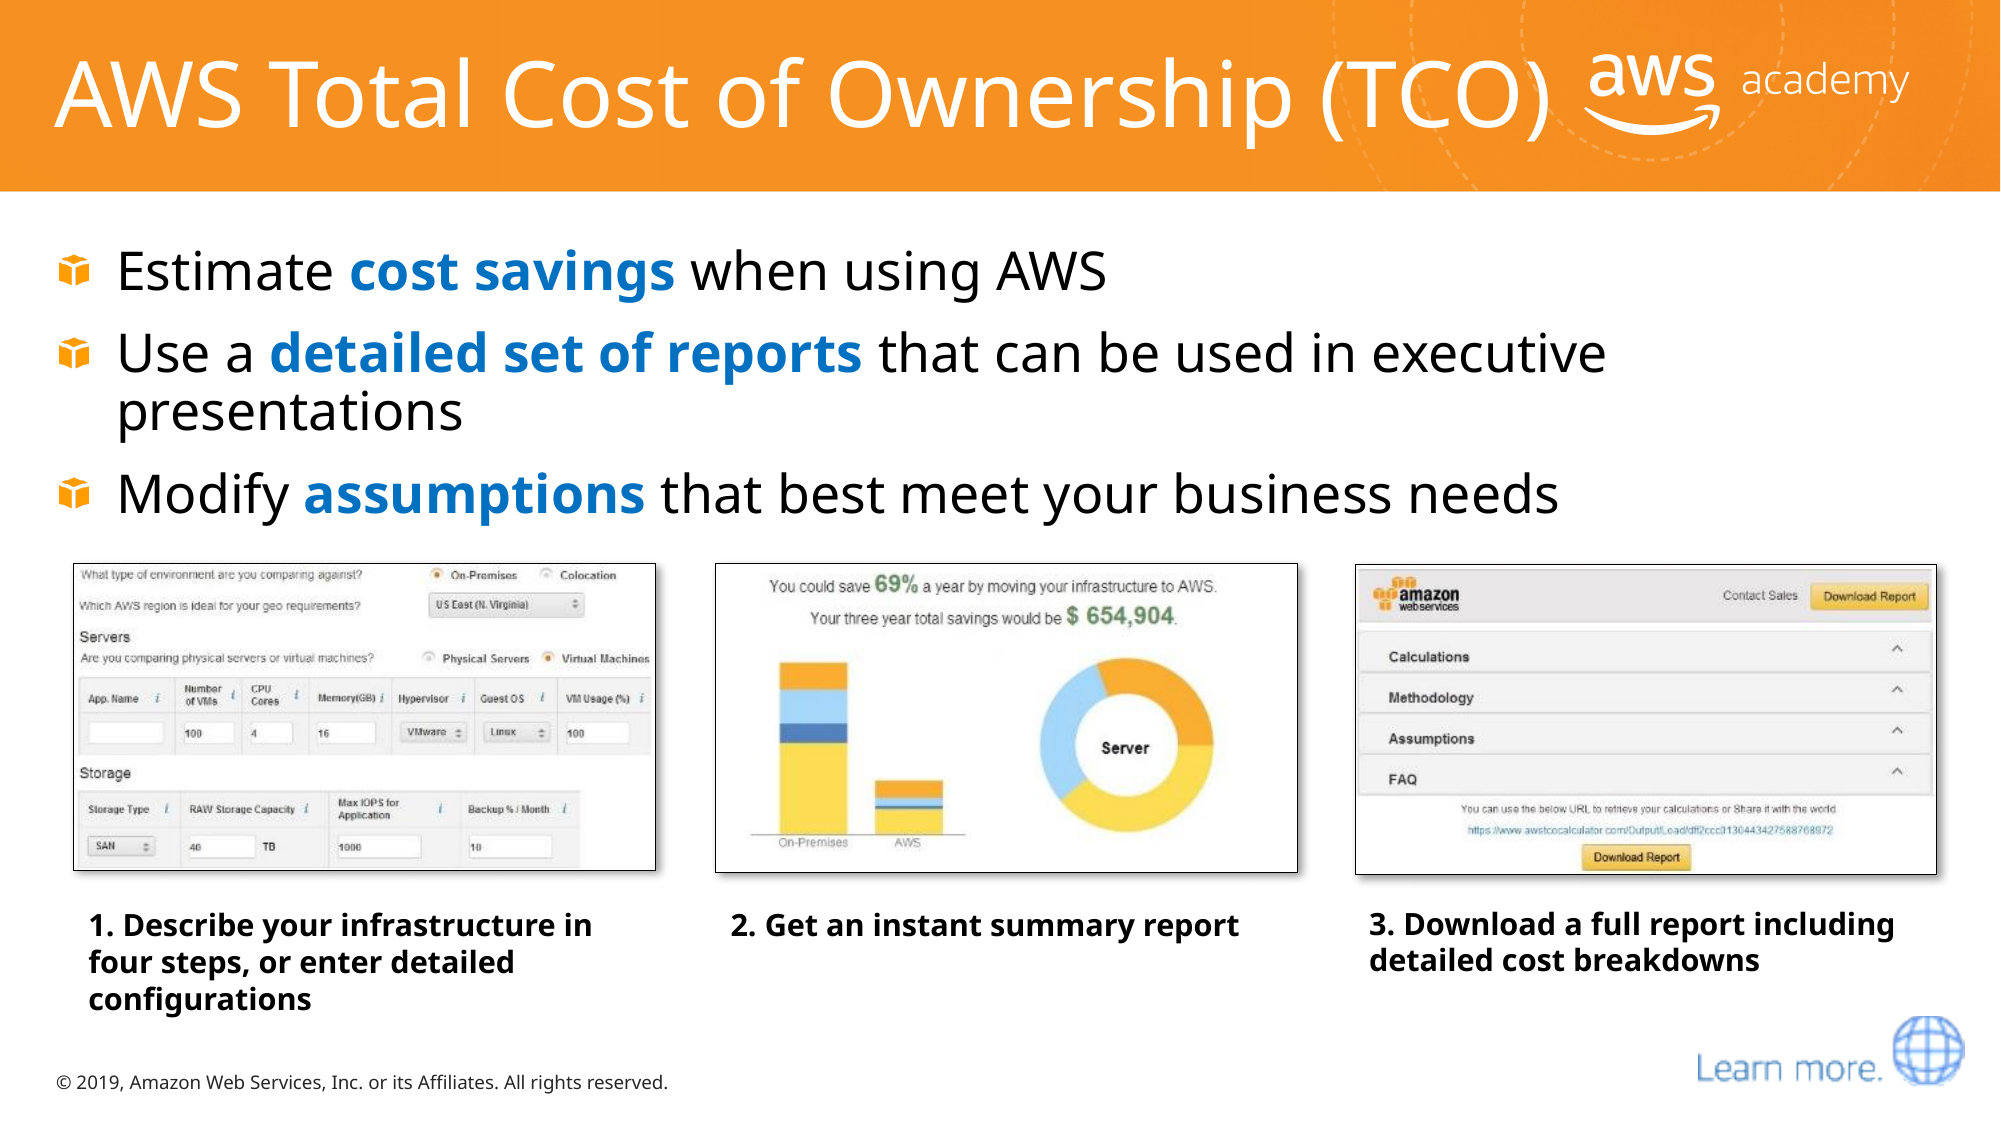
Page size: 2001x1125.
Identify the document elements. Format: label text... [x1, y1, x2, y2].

text_box 3. Download a full report including detailed cost breakdowns [1354, 897, 1937, 986]
picture [0, 0, 2001, 1125]
list Estimate cost savings when using AWS Use a detailed set of reports that can be used in executive presentations Modify assumptions that best meet your business needs [39, 236, 1902, 535]
text_box 2. Get an instant summary report [715, 898, 1298, 951]
title AWS Total Cost of Ownership (TCO) [39, 13, 1863, 183]
text_box 1. Describe your infrastructure in four steps, or enter detailed configurations [73, 898, 656, 1024]
